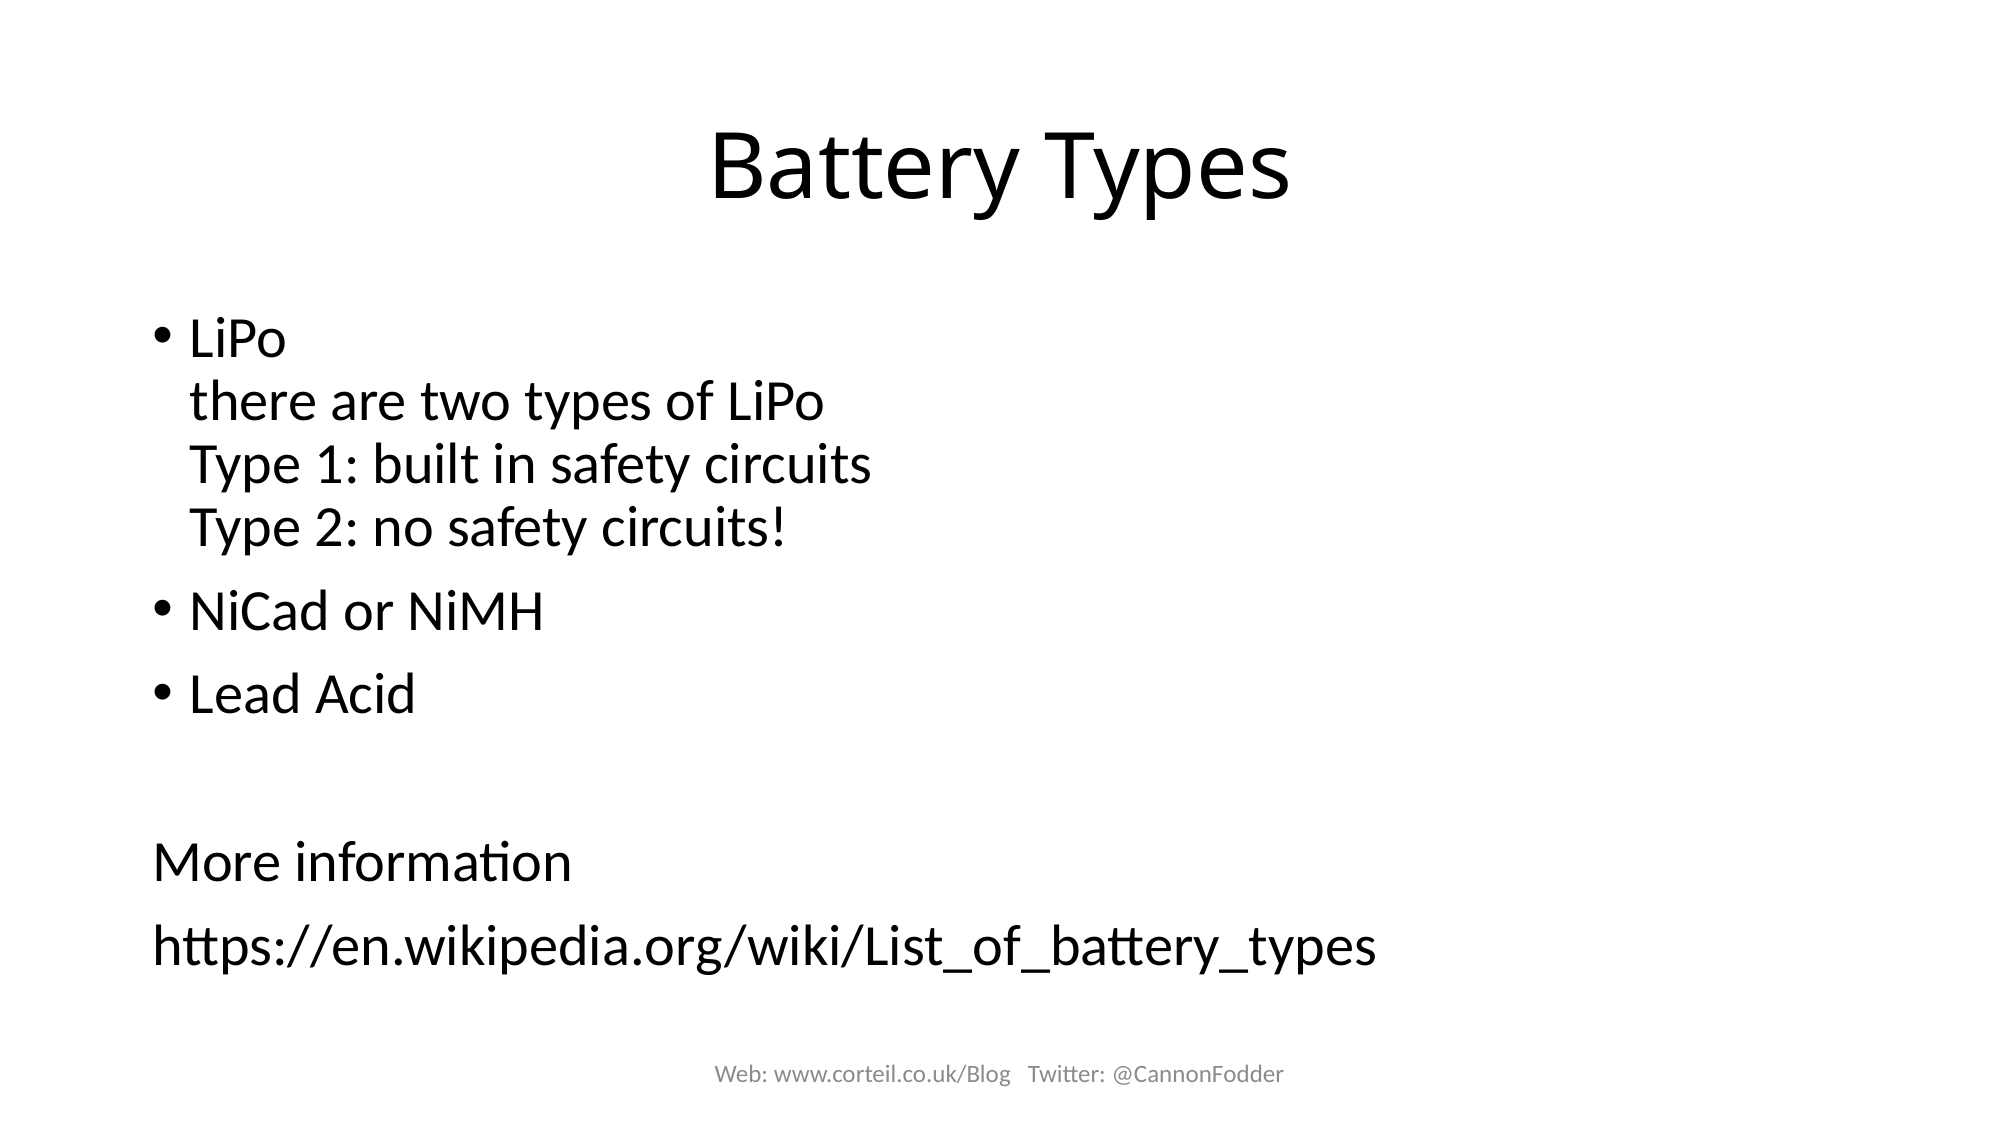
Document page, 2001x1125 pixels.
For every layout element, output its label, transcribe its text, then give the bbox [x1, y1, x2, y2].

footer Web: www.corteil.co.uk/Blog Twitter: @CannonFodder [662, 1042, 1338, 1103]
title Battery Types [137, 59, 1863, 278]
list LiPo there are two types of LiPo Type 1: built in safety circuits Type 2: no safety circuits! NiCad or NiMH Lead Acid More information https://en.wikipedia.org/wiki/List_of_battery_types [137, 299, 1863, 1014]
